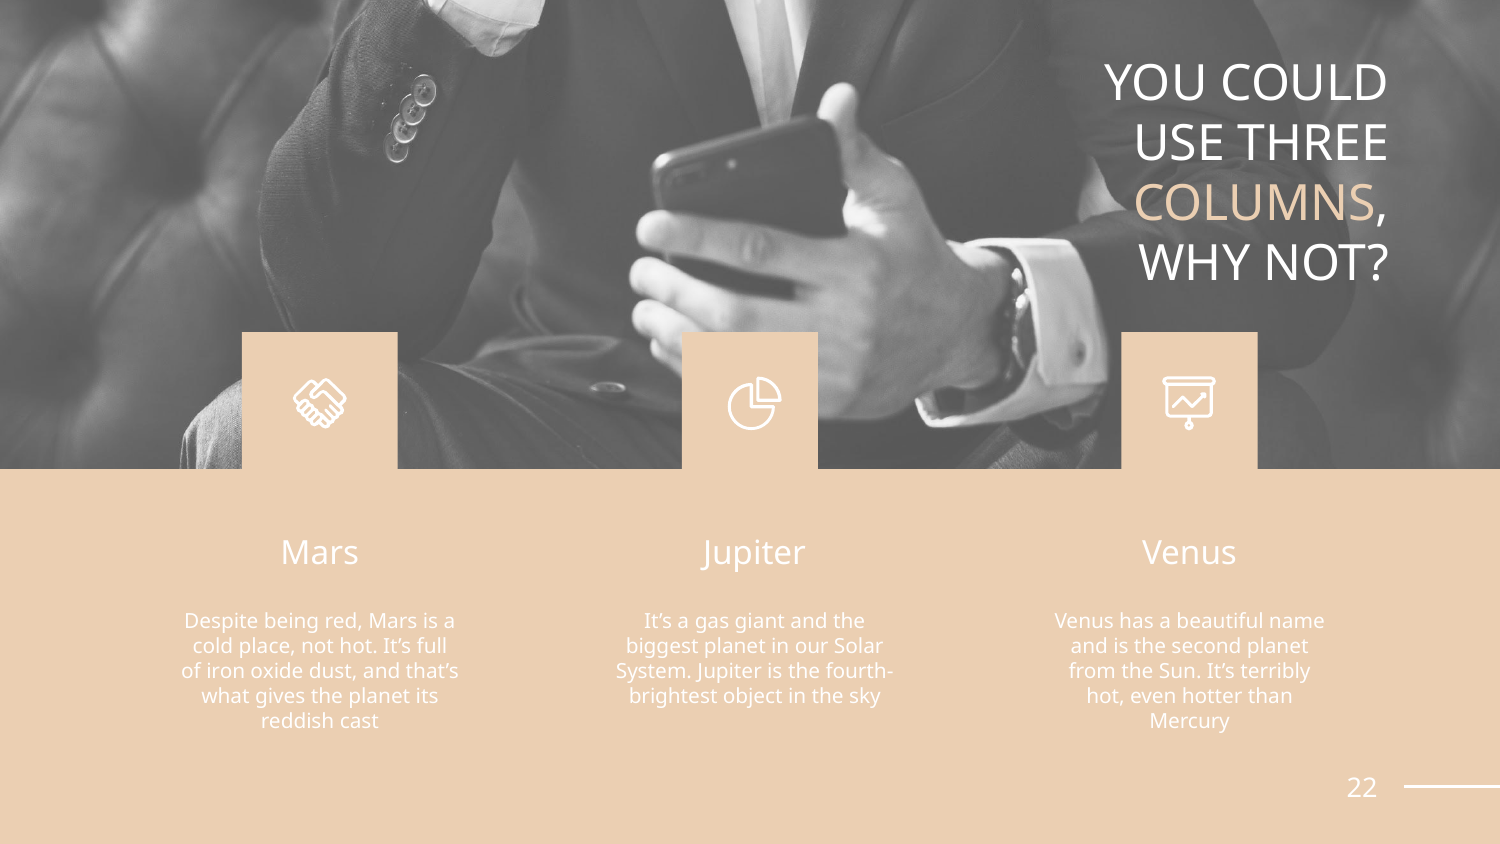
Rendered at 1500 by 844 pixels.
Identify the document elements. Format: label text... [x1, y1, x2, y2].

subtitle It’s a gas giant and the biggest planet in our Solar System. Jupiter is the fourth-brightest object in the sky [600, 592, 909, 775]
subtitle Venus has a beautiful name and is the second planet from the Sun. It’s terribly hot, even hotter than Mercury [1035, 592, 1344, 775]
picture [0, 0, 1500, 470]
title Mars [165, 480, 475, 587]
title Jupiter [600, 490, 909, 587]
title Venus [1035, 480, 1344, 587]
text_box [241, 331, 1258, 482]
subtitle Despite being red, Mars is a cold place, not hot. It’s full of iron oxide dust, and that’s what gives the planet its reddish cast [165, 592, 475, 775]
slide_number 22 [1302, 766, 1393, 812]
